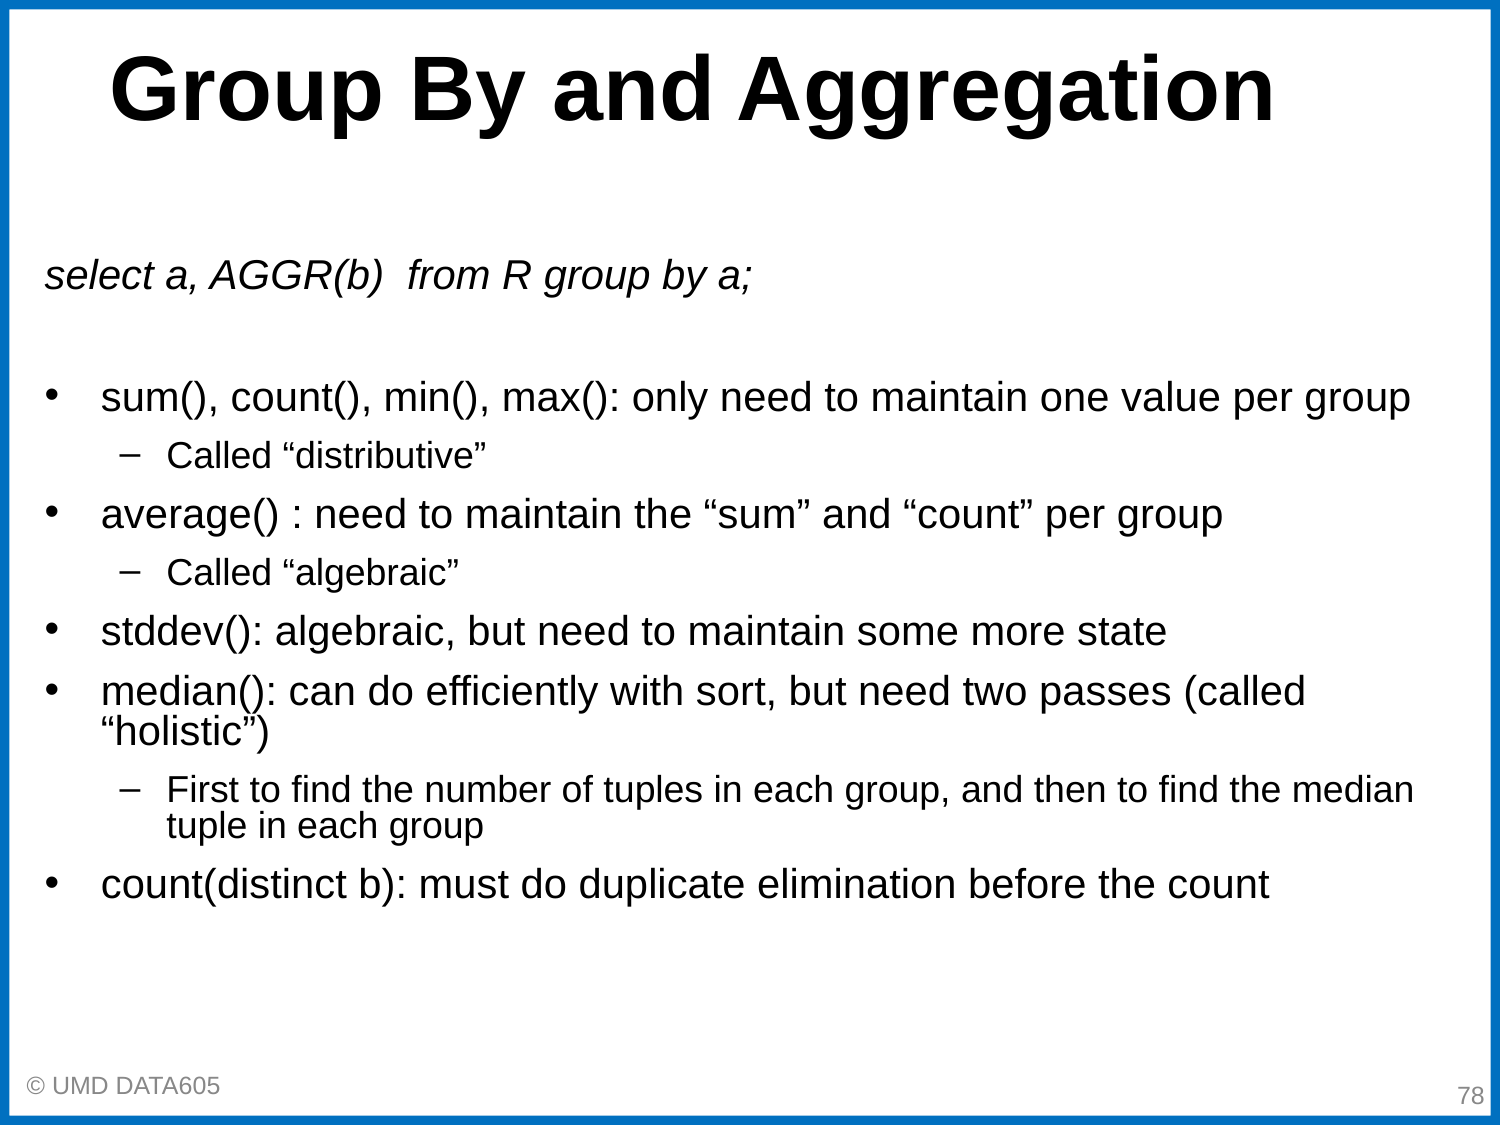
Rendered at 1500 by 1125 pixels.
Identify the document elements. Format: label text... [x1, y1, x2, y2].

slide_number ‹#› [1149, 1065, 1500, 1125]
list select a, AGGR(b) from R group by a; sum(), count(), min(), max(): only need to maintain one value per group Called “distributive” average() : need to maintain the “sum” and “count” per group Called “algebraic” stddev(): algebraic, but need to maintain some more state median(): can do efficiently with sort, but need two passes (called “holistic”) First to find the number of tuples in each group, and then to find the median tuple in each group count(distinct b): must do duplicate elimination before the count [29, 249, 1500, 1063]
title Group By and Aggregation [75, 0, 1313, 168]
